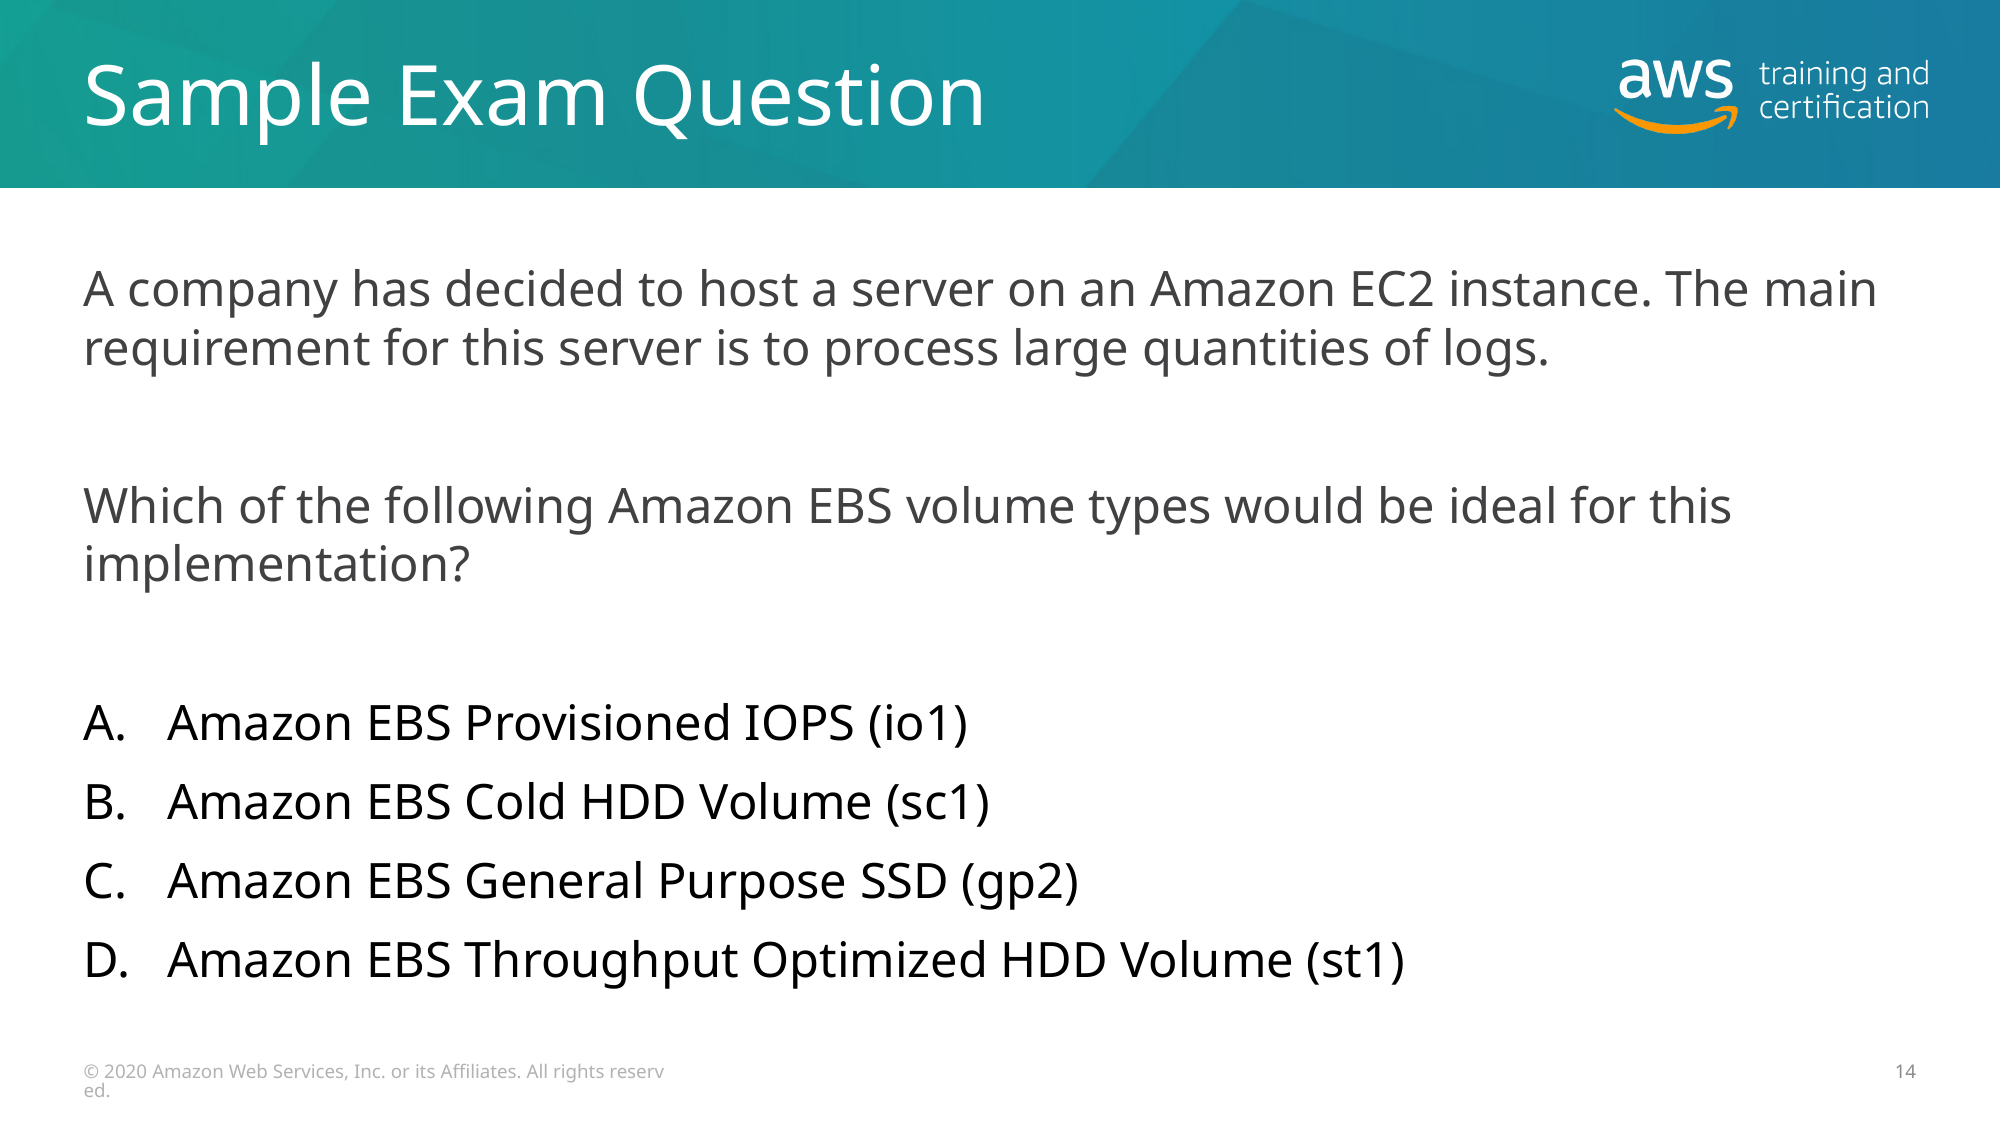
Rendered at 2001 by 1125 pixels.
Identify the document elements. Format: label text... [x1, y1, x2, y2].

list A company has decided to host a server on an Amazon EC2 instance. The main requirement for this server is to process large quantities of logs. Which of the following Amazon EBS volume types would be ideal for this implementation? Amazon EBS Provisioned IOPS (io1) Amazon EBS Cold HDD Volume (sc1) Amazon EBS General Purpose SSD (gp2) Amazon EBS Throughput Optimized HDD Volume (st1) [68, 250, 1932, 1014]
picture [0, 0, 2000, 188]
title Sample Exam Question [68, 59, 1551, 138]
slide_number 14 [1481, 1042, 1932, 1103]
footer © 2020 Amazon Web Services, Inc. or its Affiliates. All rights reserved. [68, 1042, 682, 1103]
